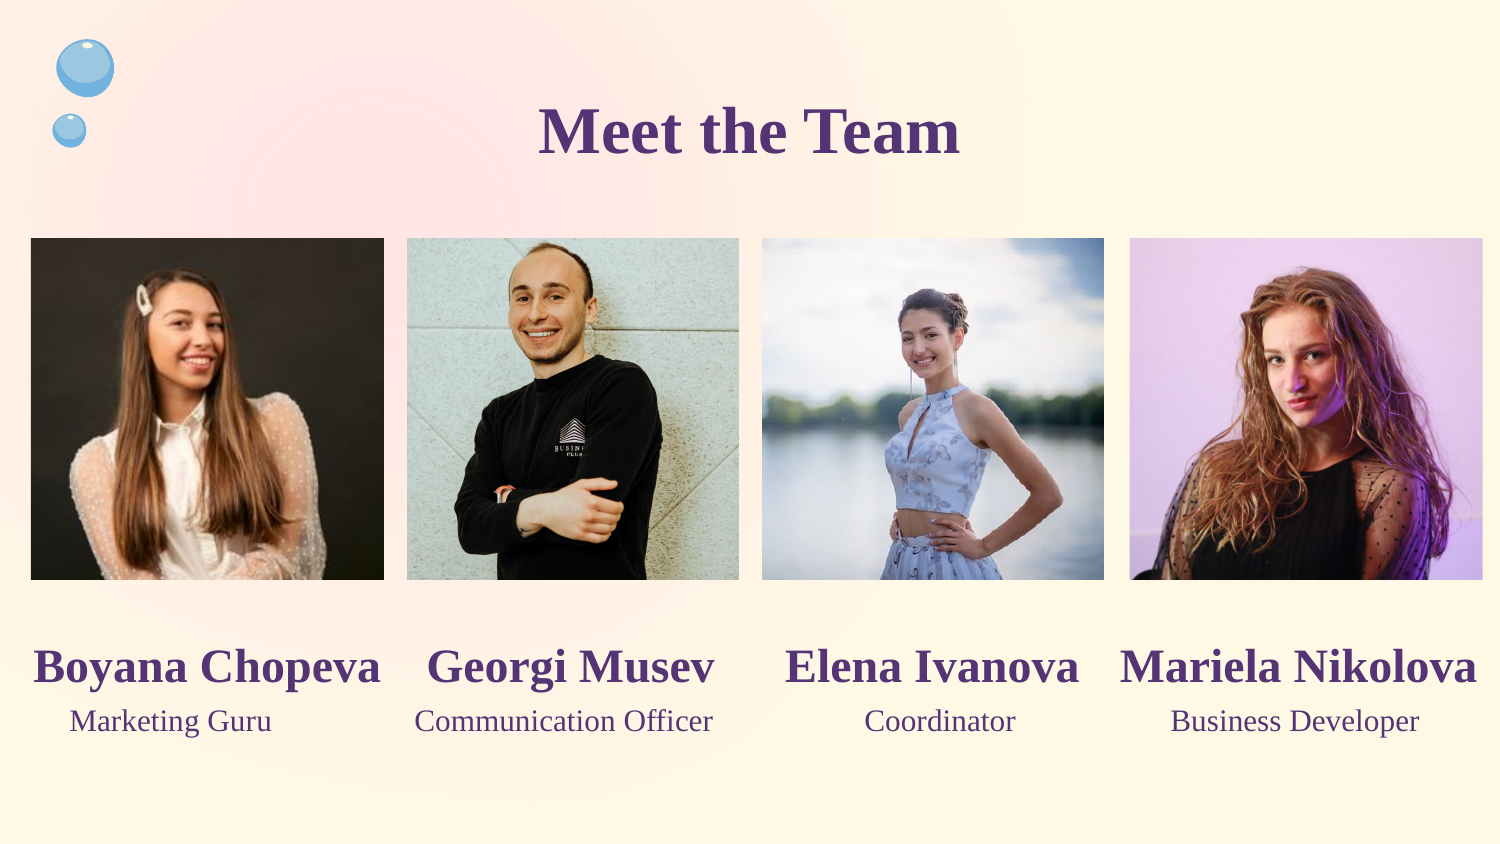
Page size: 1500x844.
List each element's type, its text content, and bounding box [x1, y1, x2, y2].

title Boyana Chopeva [15, 623, 400, 704]
text_box Coordinator [849, 685, 1155, 753]
text_box Marketing Guru [54, 685, 361, 753]
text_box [48, 114, 88, 149]
title Elena Ivanova [762, 623, 1097, 685]
picture [407, 237, 740, 580]
title Meet the Team [118, 87, 1382, 166]
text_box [50, 40, 116, 100]
text_box Business Developer [1155, 685, 1500, 753]
picture [30, 237, 385, 580]
picture [1129, 237, 1483, 580]
title Georgi Musev [405, 623, 737, 685]
title Mariela Nikolova [1097, 623, 1500, 685]
text_box Communication Officer [399, 685, 849, 753]
picture [762, 237, 1104, 580]
